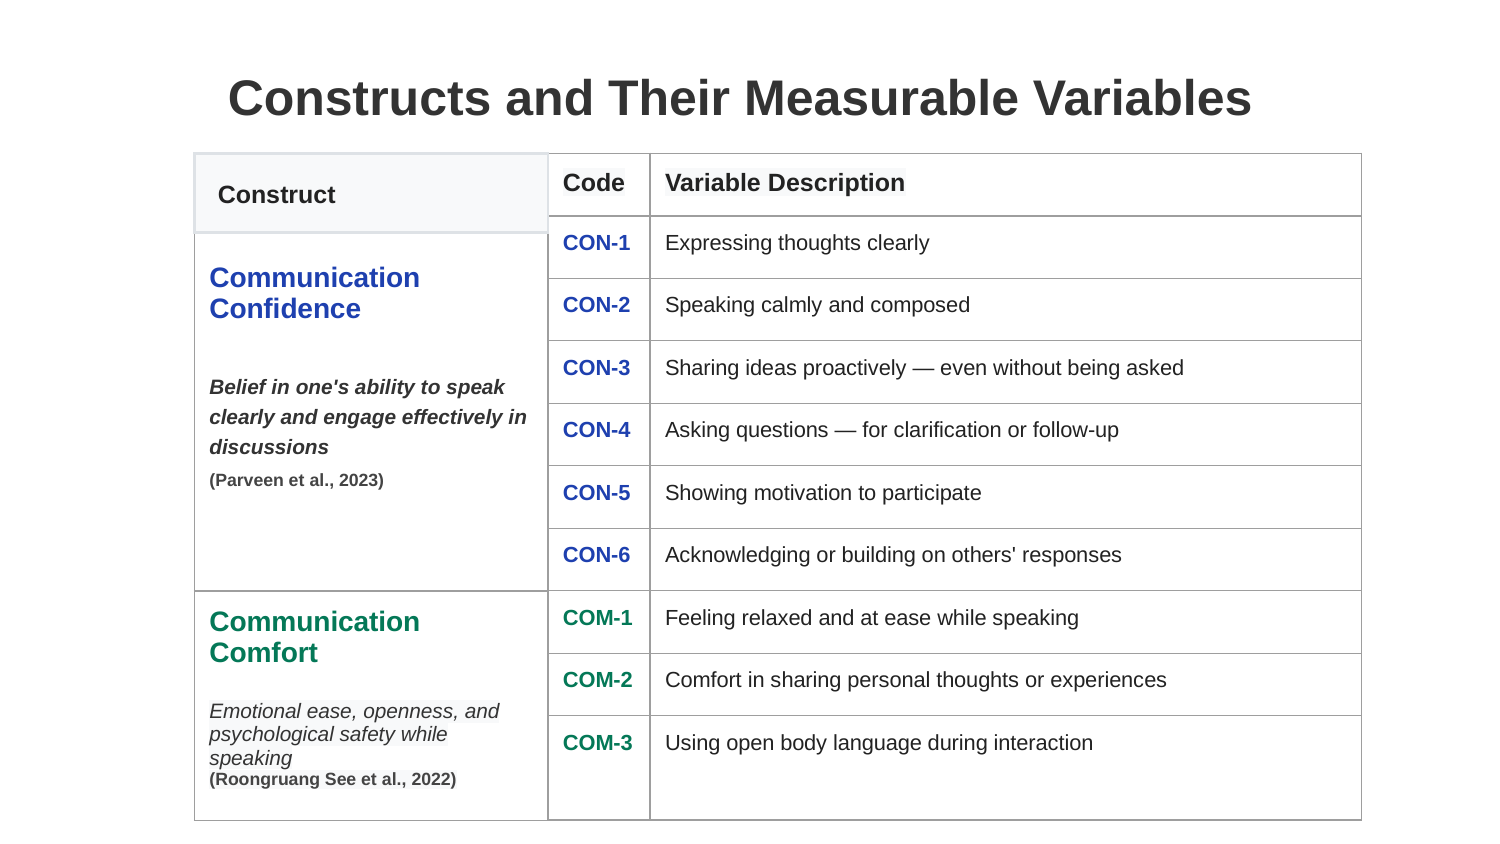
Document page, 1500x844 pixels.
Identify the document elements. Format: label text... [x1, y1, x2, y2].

table_cell CON-4 [549, 404, 649, 465]
table_cell Speaking calmly and composed [651, 279, 1361, 340]
table_cell Acknowledging or building on others' responses [651, 529, 1361, 590]
table_header Code [549, 154, 649, 215]
table_cell Sharing ideas proactively — even without being asked [651, 341, 1361, 403]
table_cell CON-1 [549, 217, 649, 278]
table_cell COM-3 [549, 716, 649, 819]
table_header Communication Comfort Emotional ease, openness, and psychological safety while speaking (Roongruang See et al., 2022) [195, 592, 547, 820]
table_header Communication Confidence Belief in one's ability to speak clearly and engage effectively in discussions (Parveen et al., 2023) [195, 234, 547, 590]
table_cell Feeling relaxed and at ease while speaking [651, 591, 1361, 653]
table_cell CON-3 [549, 341, 649, 403]
table_cell Using open body language during interaction [651, 716, 1361, 819]
table_cell COM-2 [549, 654, 649, 715]
table_header Variable Description [651, 154, 1361, 215]
table_cell CON-5 [549, 466, 649, 528]
table_cell COM-1 [549, 591, 649, 653]
table_cell Comfort in sharing personal thoughts or experiences [651, 654, 1361, 715]
table_cell Expressing thoughts clearly [651, 217, 1361, 278]
table_cell CON-2 [549, 279, 649, 340]
table_cell Showing motivation to participate [651, 466, 1361, 528]
table_cell Asking questions — for clarification or follow-up [651, 404, 1361, 465]
text_box Constructs and Their Measurable Variables [140, 41, 1341, 108]
table_header Construct [196, 155, 547, 231]
table_cell CON-6 [549, 529, 649, 590]
